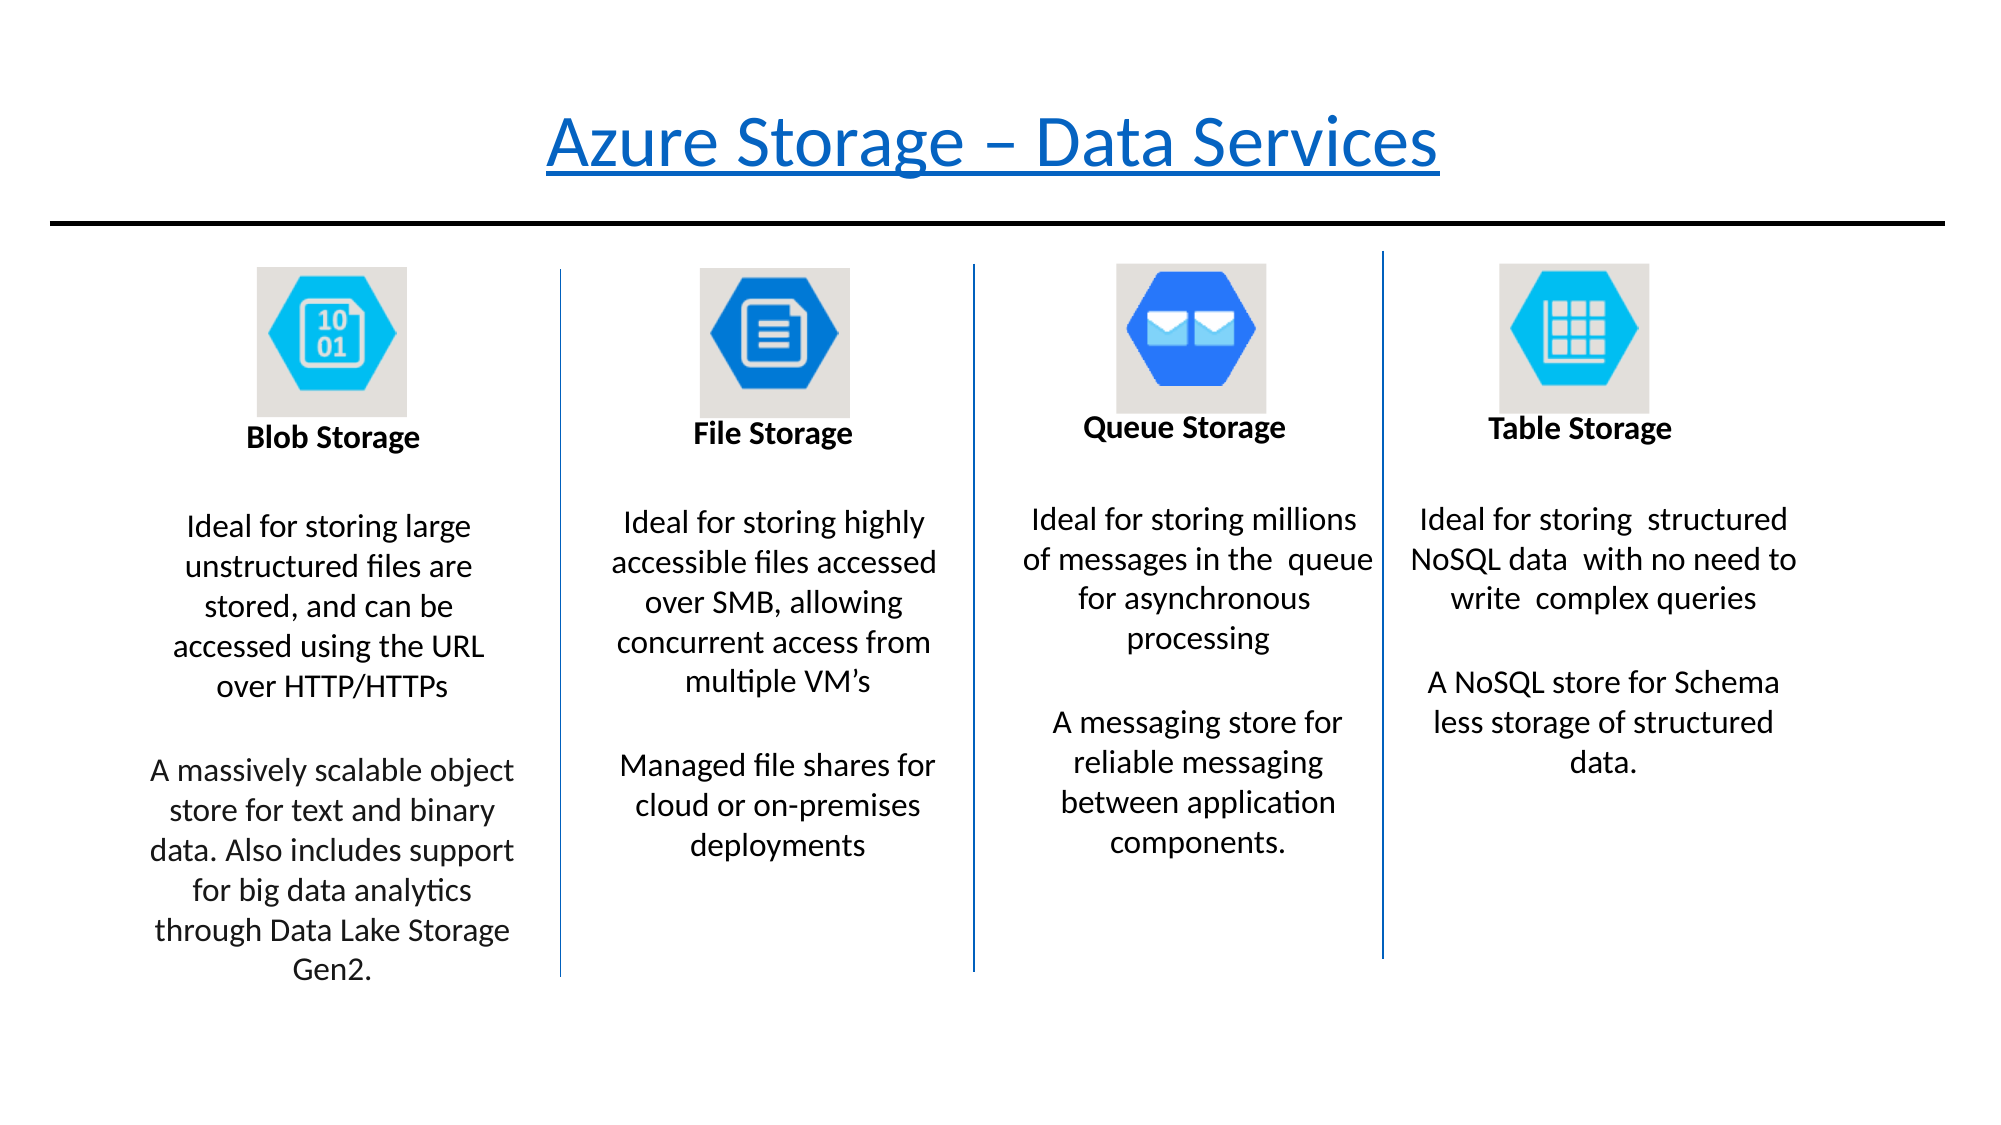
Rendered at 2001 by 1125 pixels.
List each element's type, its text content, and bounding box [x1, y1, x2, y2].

text_box [699, 268, 850, 411]
text_box [1499, 263, 1650, 406]
text_box Blob Storage [215, 415, 437, 456]
text_box File Storage [662, 411, 884, 452]
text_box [256, 267, 407, 418]
text_box Ideal for storing millions of messages in the queue for asynchronous processing A messaging store for reliable messaging between application components. [1016, 452, 1380, 861]
picture [710, 269, 839, 398]
title Azure Storage – Data Services [60, 88, 1926, 197]
picture [1124, 270, 1258, 386]
text_box [1116, 263, 1267, 404]
text_box Ideal for storing structured NoSQL data with no need to write complex queries A NoSQL store for Schema less storage of structured data. [1407, 452, 1799, 781]
text_box Table Storage [1457, 406, 1679, 447]
text_box Ideal for storing highly accessible files accessed over SMB, allowing concurrent access from multiple VM’s Managed file shares for cloud or on-premises deployments [596, 455, 959, 864]
text_box Ideal for storing large unstructured files are stored, and can be accessed using the URL over HTTP/HTTPs A massively scalable object store for text and binary data. Also includes support for big data analytics through Data Lake Storage Gen2. [144, 460, 520, 988]
picture [1510, 264, 1639, 393]
text_box Queue Storage [1052, 404, 1334, 445]
